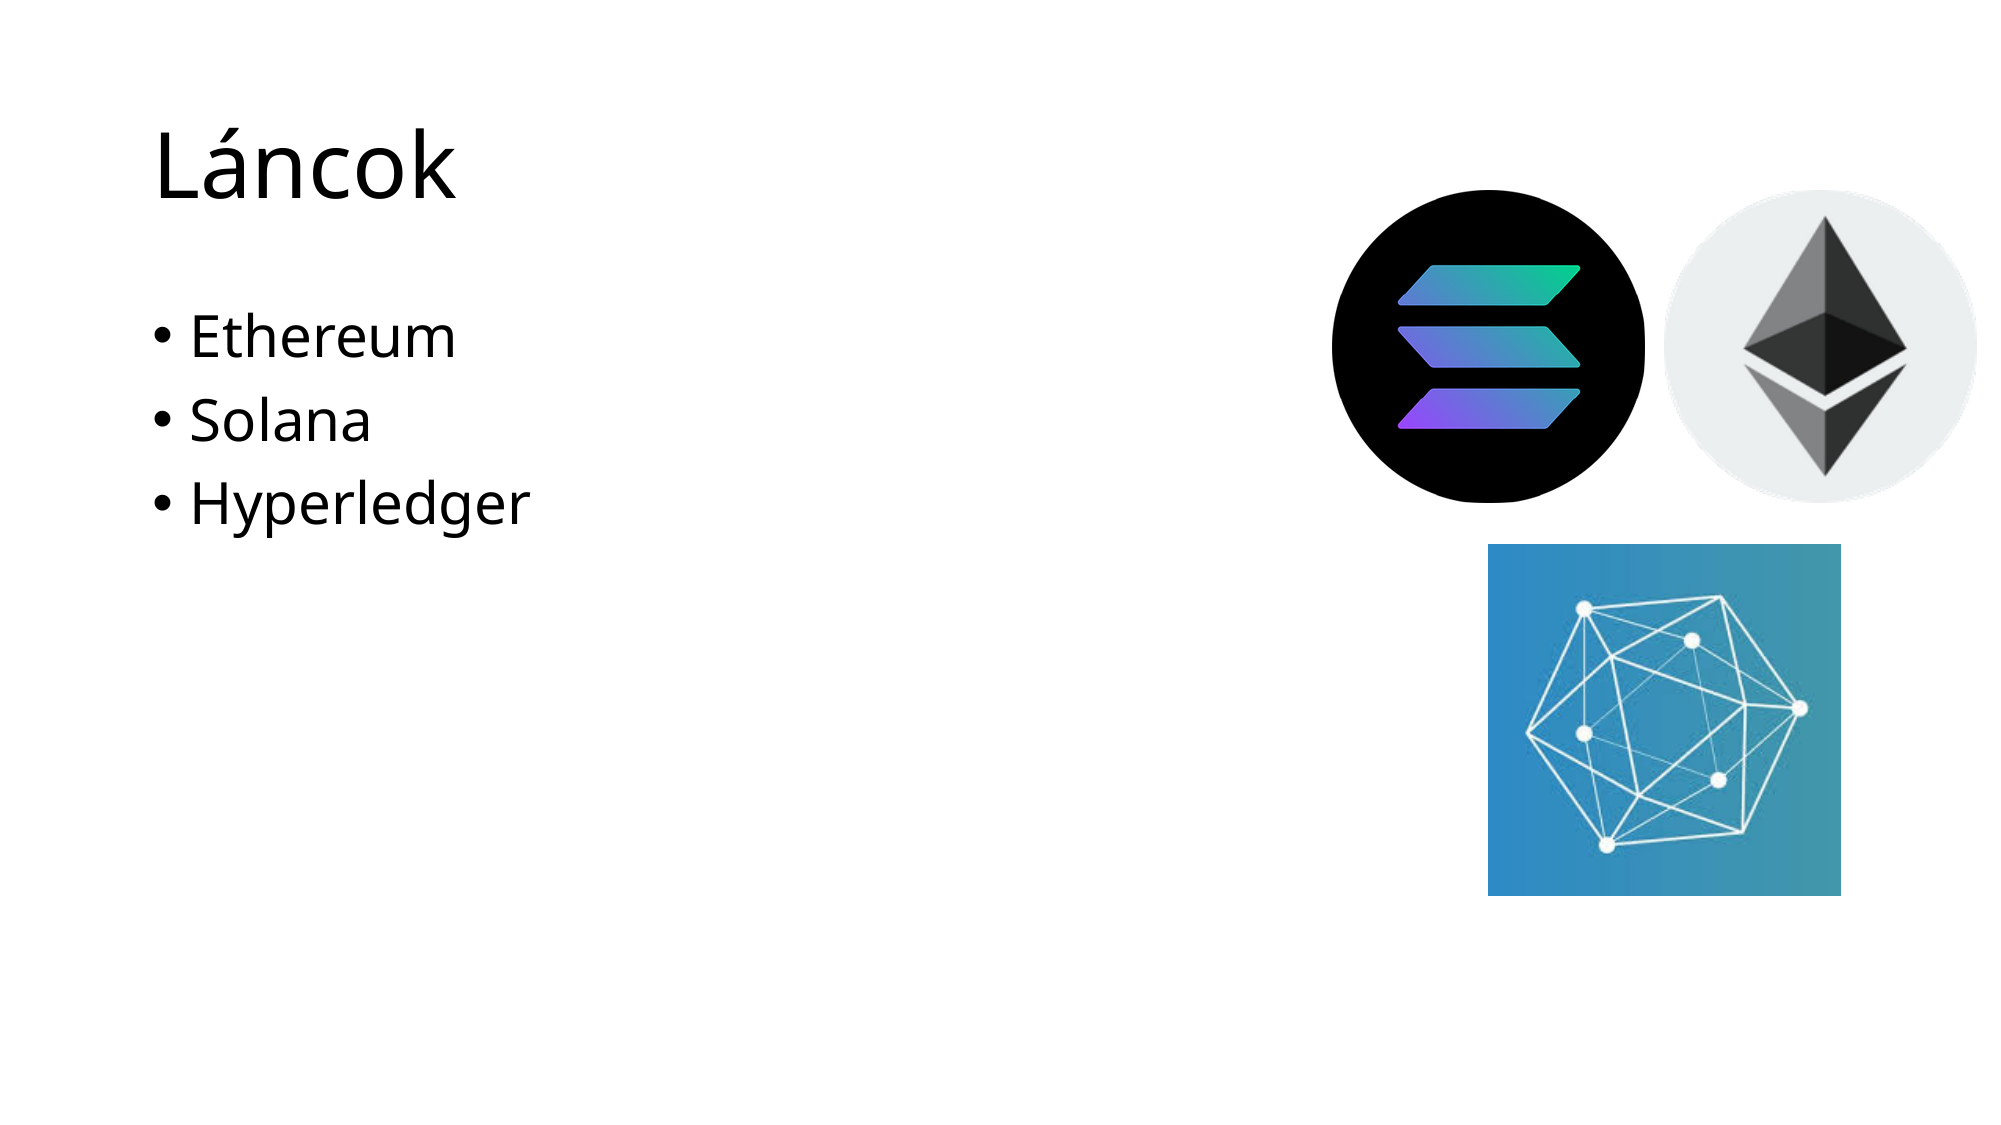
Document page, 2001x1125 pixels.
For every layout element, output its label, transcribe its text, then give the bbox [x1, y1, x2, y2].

picture [1488, 543, 1841, 897]
title Láncok [137, 59, 1863, 278]
list Ethereum Solana Hyperledger [137, 299, 1863, 1014]
picture [1331, 189, 1646, 504]
picture [1663, 189, 1978, 504]
